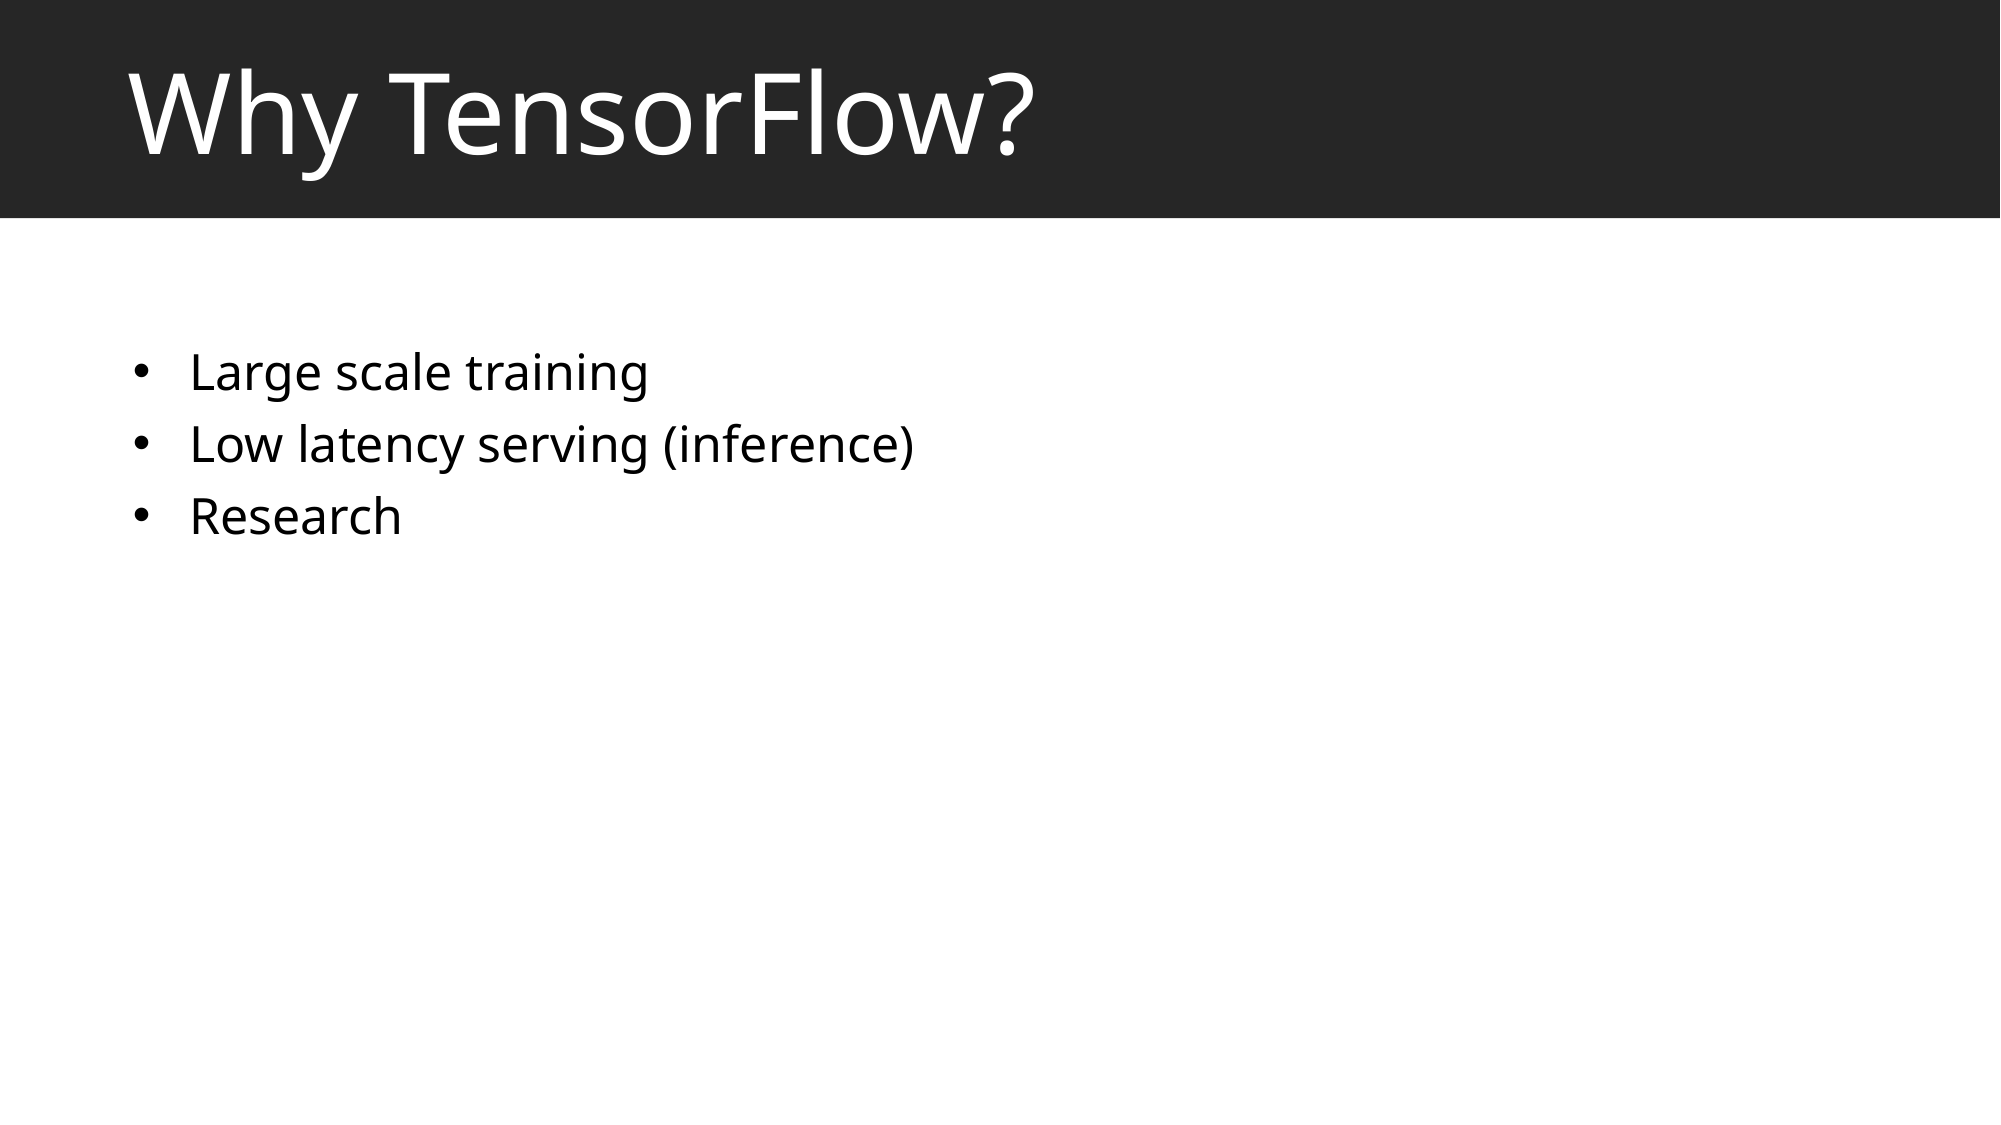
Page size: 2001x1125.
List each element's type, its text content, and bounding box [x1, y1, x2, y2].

title Why TensorFlow? [0, 0, 2000, 219]
text_box Large scale training Low latency serving (inference) Research [118, 321, 1931, 552]
